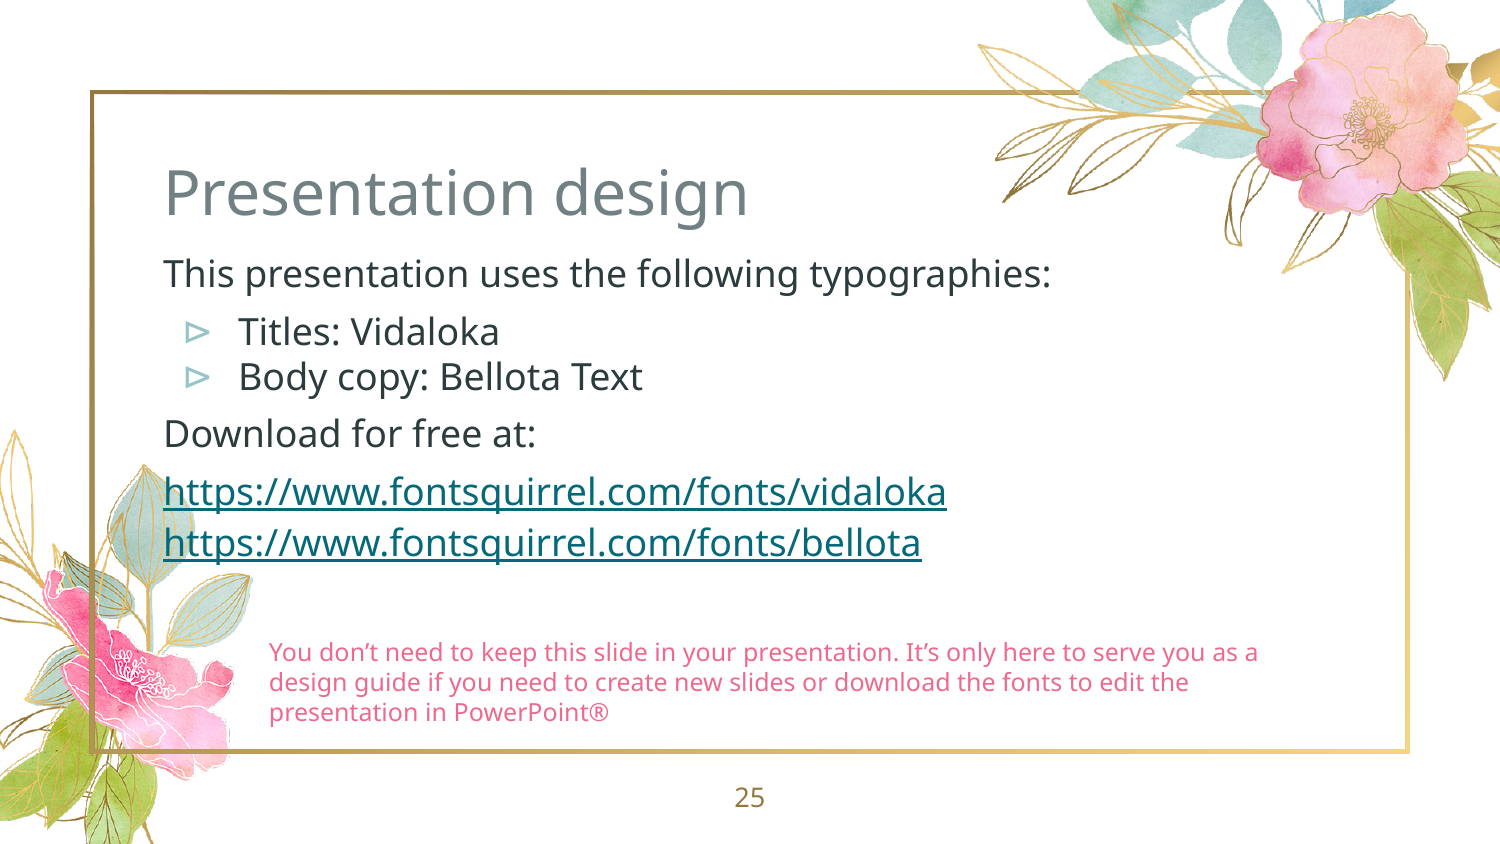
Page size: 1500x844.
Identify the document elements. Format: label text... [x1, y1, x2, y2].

text_box You don’t need to keep this slide in your presentation. It’s only here to serve you as a design guide if you need to create new slides or download the fonts to edit the presentation in PowerPoint® [269, 636, 1337, 725]
picture [95, 429, 253, 749]
slide_number ‹#› [705, 753, 795, 844]
picture [977, 0, 1500, 382]
list This presentation uses the following typographies: Titles: Vidaloka Body copy: Bellota Text Download for free at: https://www.fontsquirrel.com/fonts/vidaloka https://www.fontsquirrel.com/fonts/bellota [163, 250, 1337, 711]
picture [0, 429, 253, 844]
title Presentation design [163, 161, 1337, 226]
